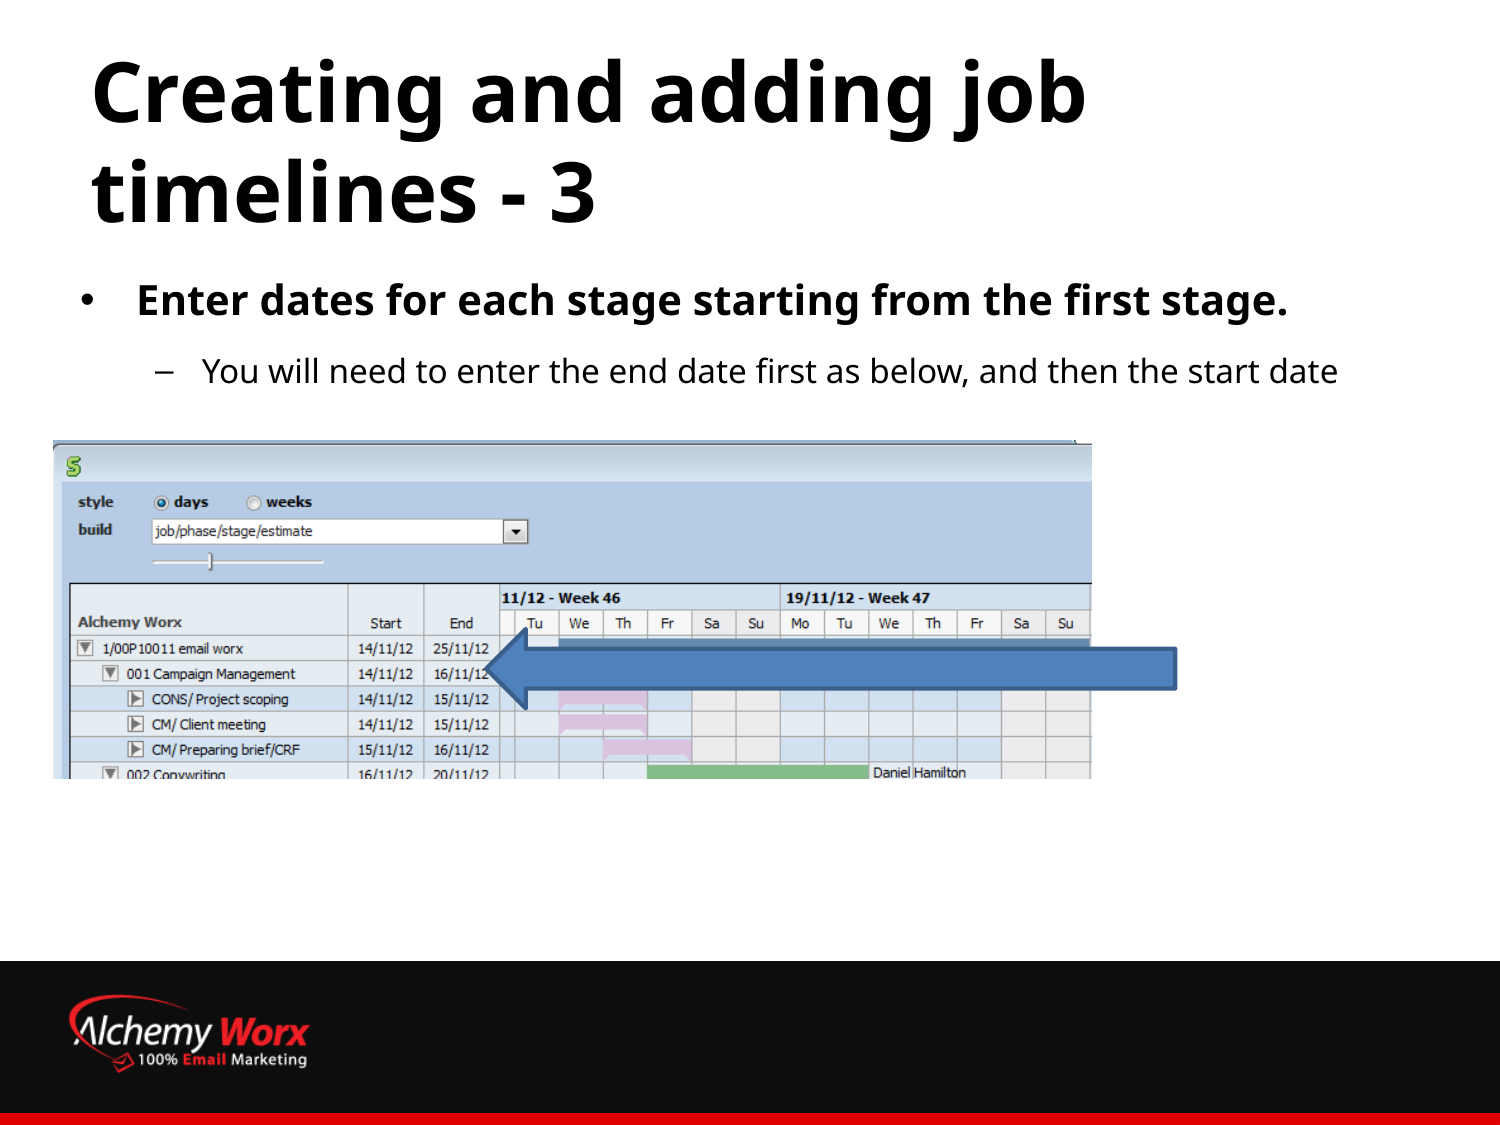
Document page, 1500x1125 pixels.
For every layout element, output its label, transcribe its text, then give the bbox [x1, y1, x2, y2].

text_box [1096, 646, 1178, 691]
title Creating and adding job timelines - 3 [74, 44, 1426, 233]
picture [41, 975, 339, 1094]
list Enter dates for each stage starting from the first stage. You will need to enter the end date first as below, and then the start date [64, 207, 1412, 870]
picture [52, 440, 1092, 780]
